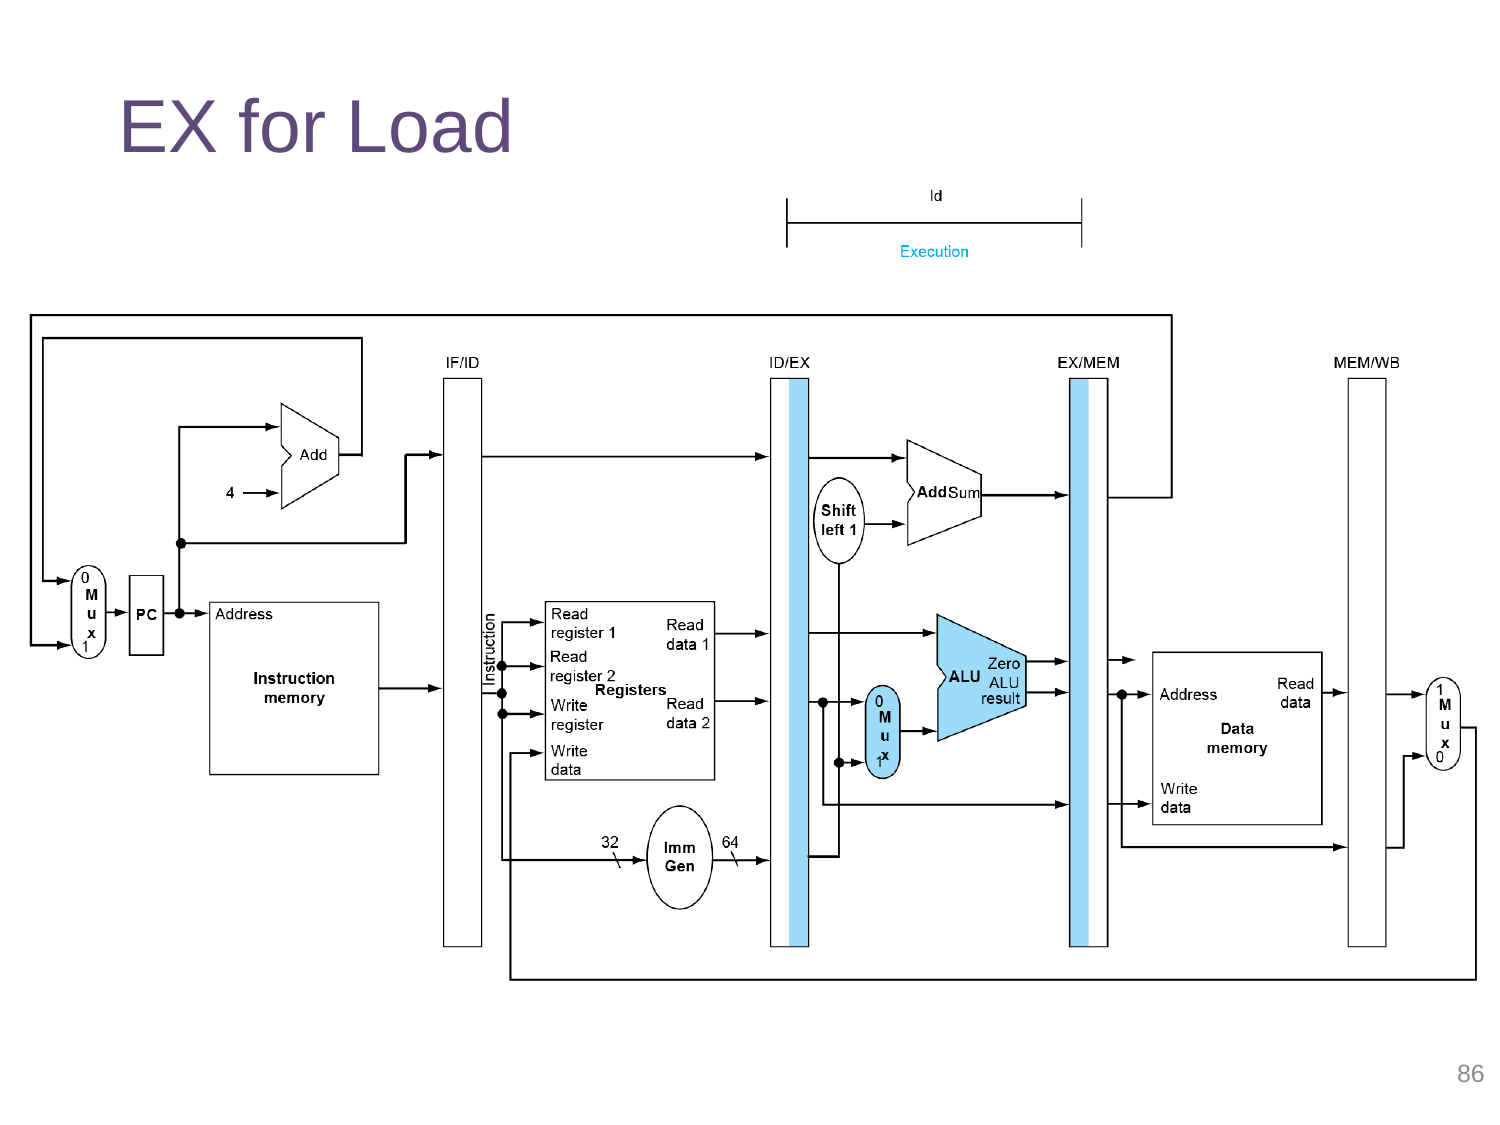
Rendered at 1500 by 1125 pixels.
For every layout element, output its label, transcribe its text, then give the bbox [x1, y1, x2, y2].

title EX for Load [103, 59, 1397, 187]
slide_number 86 [1162, 1042, 1500, 1103]
picture [29, 187, 1477, 981]
